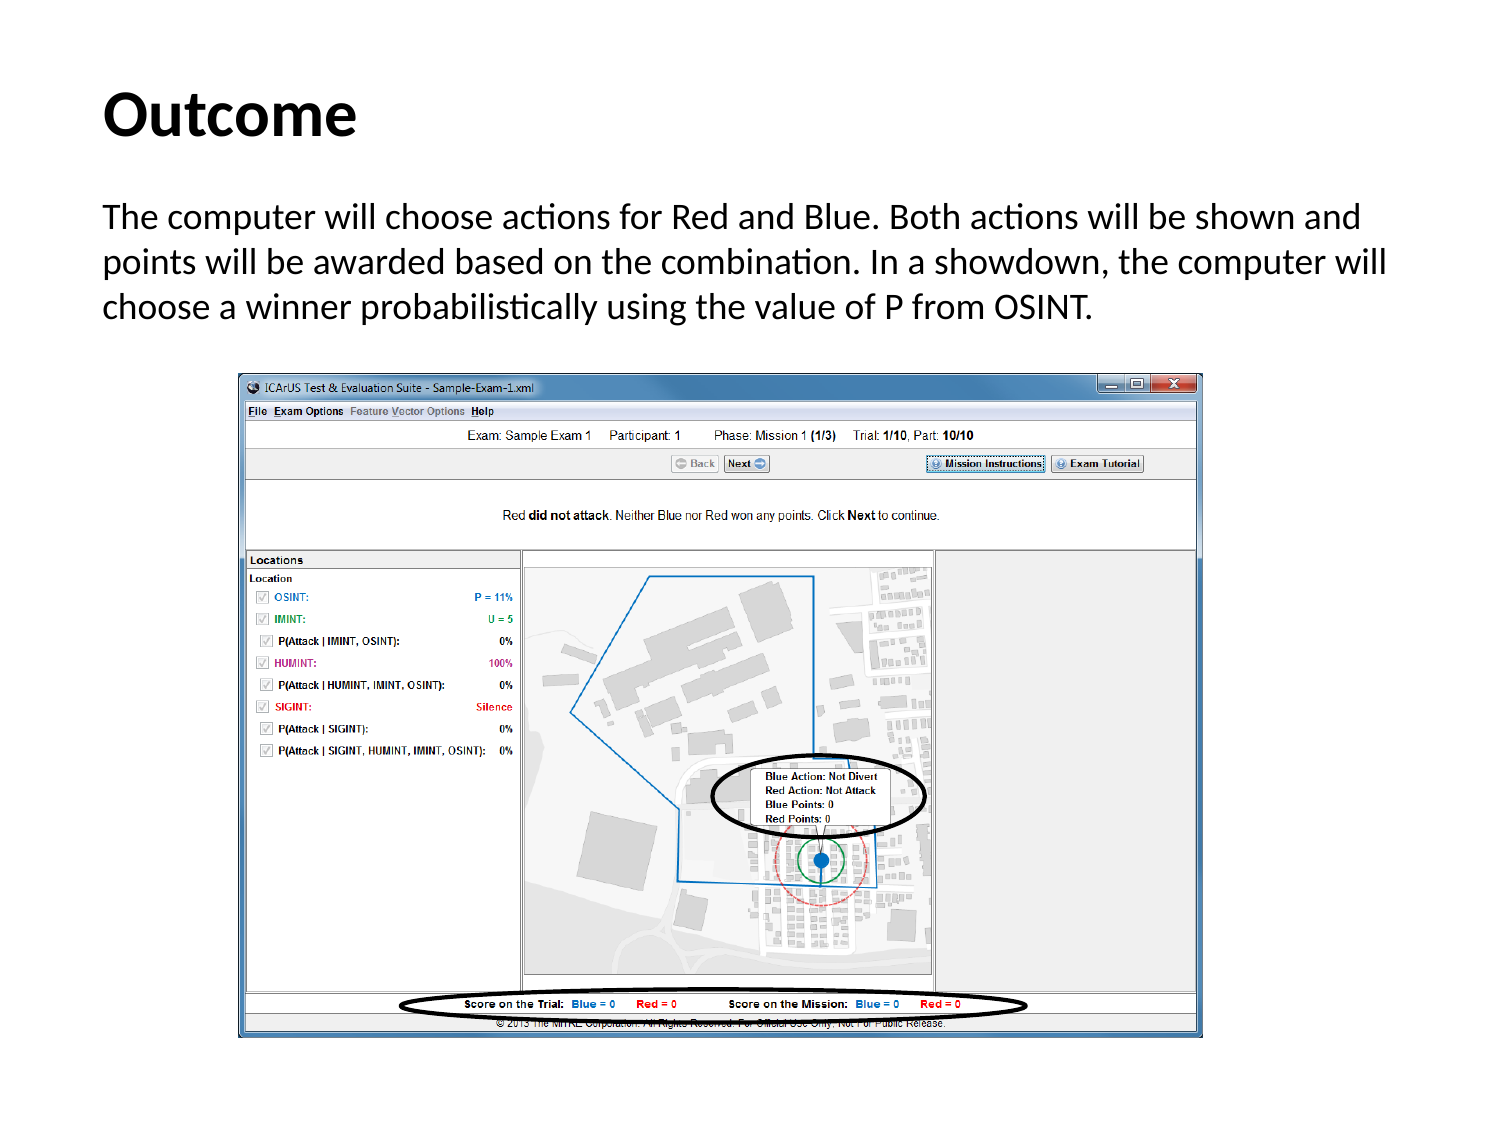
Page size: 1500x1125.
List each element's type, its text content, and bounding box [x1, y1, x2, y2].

text_box The computer will choose actions for Red and Blue. Both actions will be shown and points will be awarded based on the combination. In a showdown, the computer will choose a winner probabilistically using the value of P from OSINT. [87, 184, 1415, 335]
text_box Outcome [88, 62, 374, 158]
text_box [238, 373, 1203, 1039]
